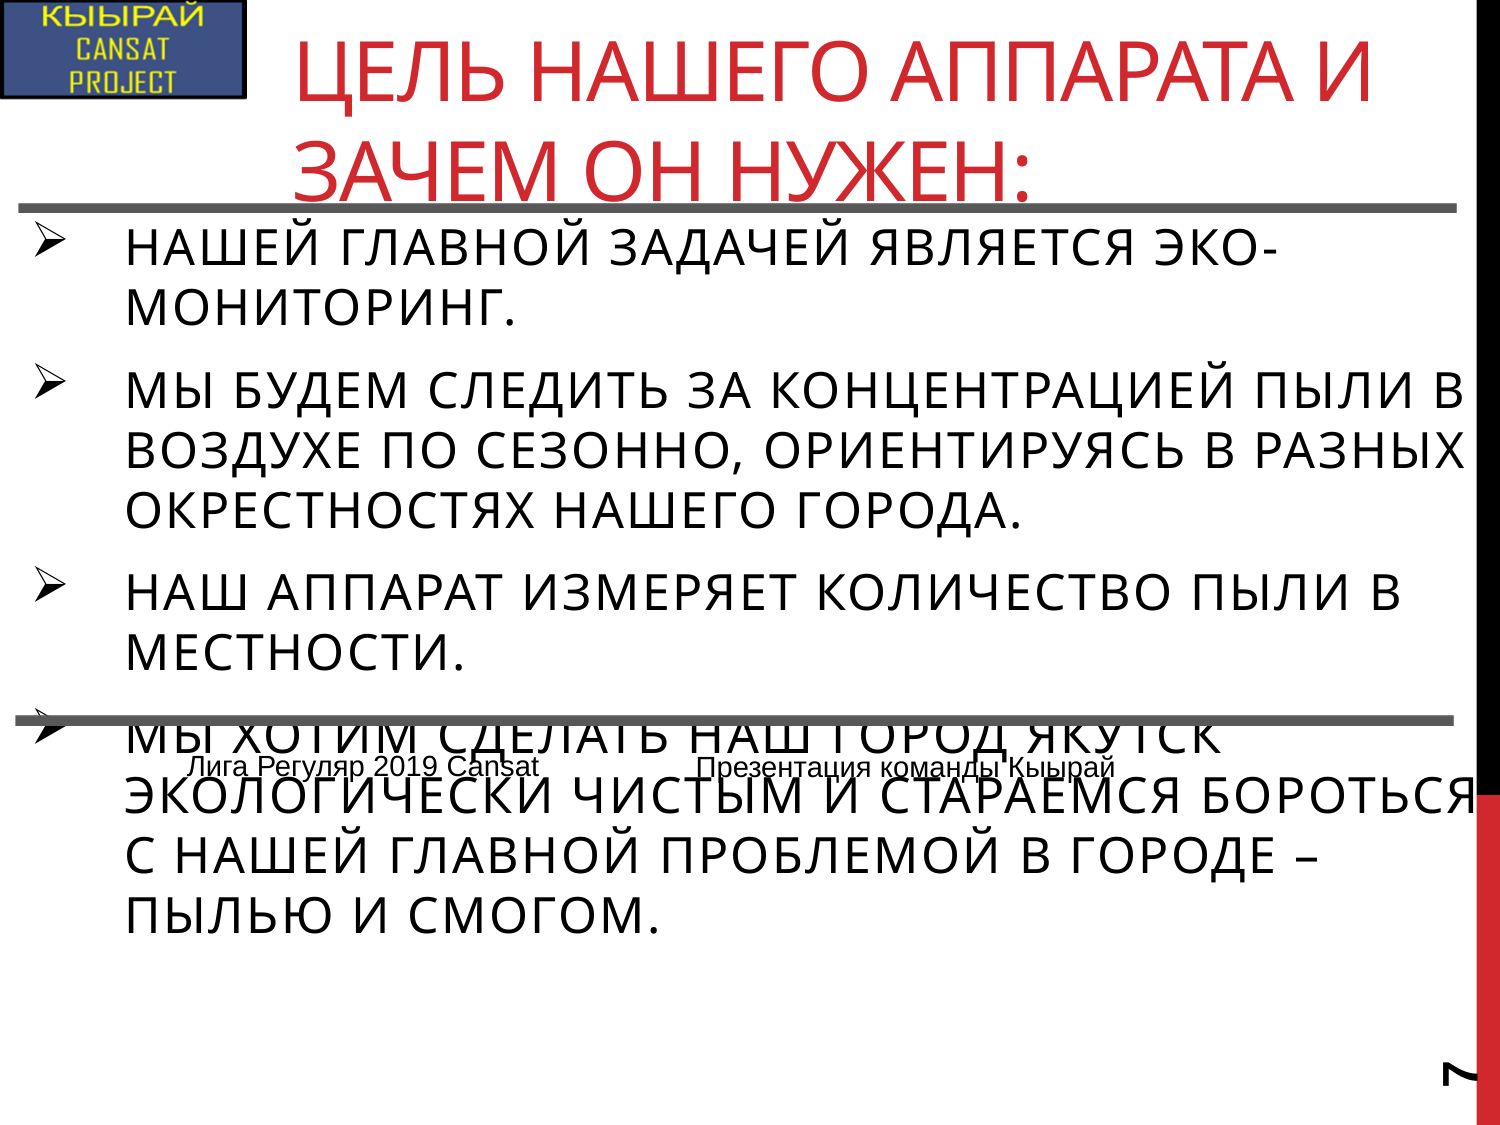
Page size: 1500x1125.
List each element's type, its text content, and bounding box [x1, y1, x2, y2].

slide_number 7 [1427, 887, 1488, 1104]
picture [17, 203, 1457, 214]
text_box Презентация команды Кыырай [680, 740, 1132, 791]
picture [14, 715, 1454, 726]
text_box Лига Регуляр 2019 Cansat [172, 739, 563, 790]
subtitle Нашей главной задачей является эко-мониторинг. Мы будем следить за концентрацией пыли в воздухе по сезонно, ориентируясь в разных окрестностях нашего города. Наш аппарат измеряет количество пыли в местности. Мы хотим сделать наш город Якутск экологически чистым и стараемся бороться с нашей главной проблемой в городе – пылью и смогом. [15, 208, 1500, 1125]
title Цель нашего аппарата и зачем он нужен: [277, 0, 1500, 208]
picture [0, 0, 247, 118]
